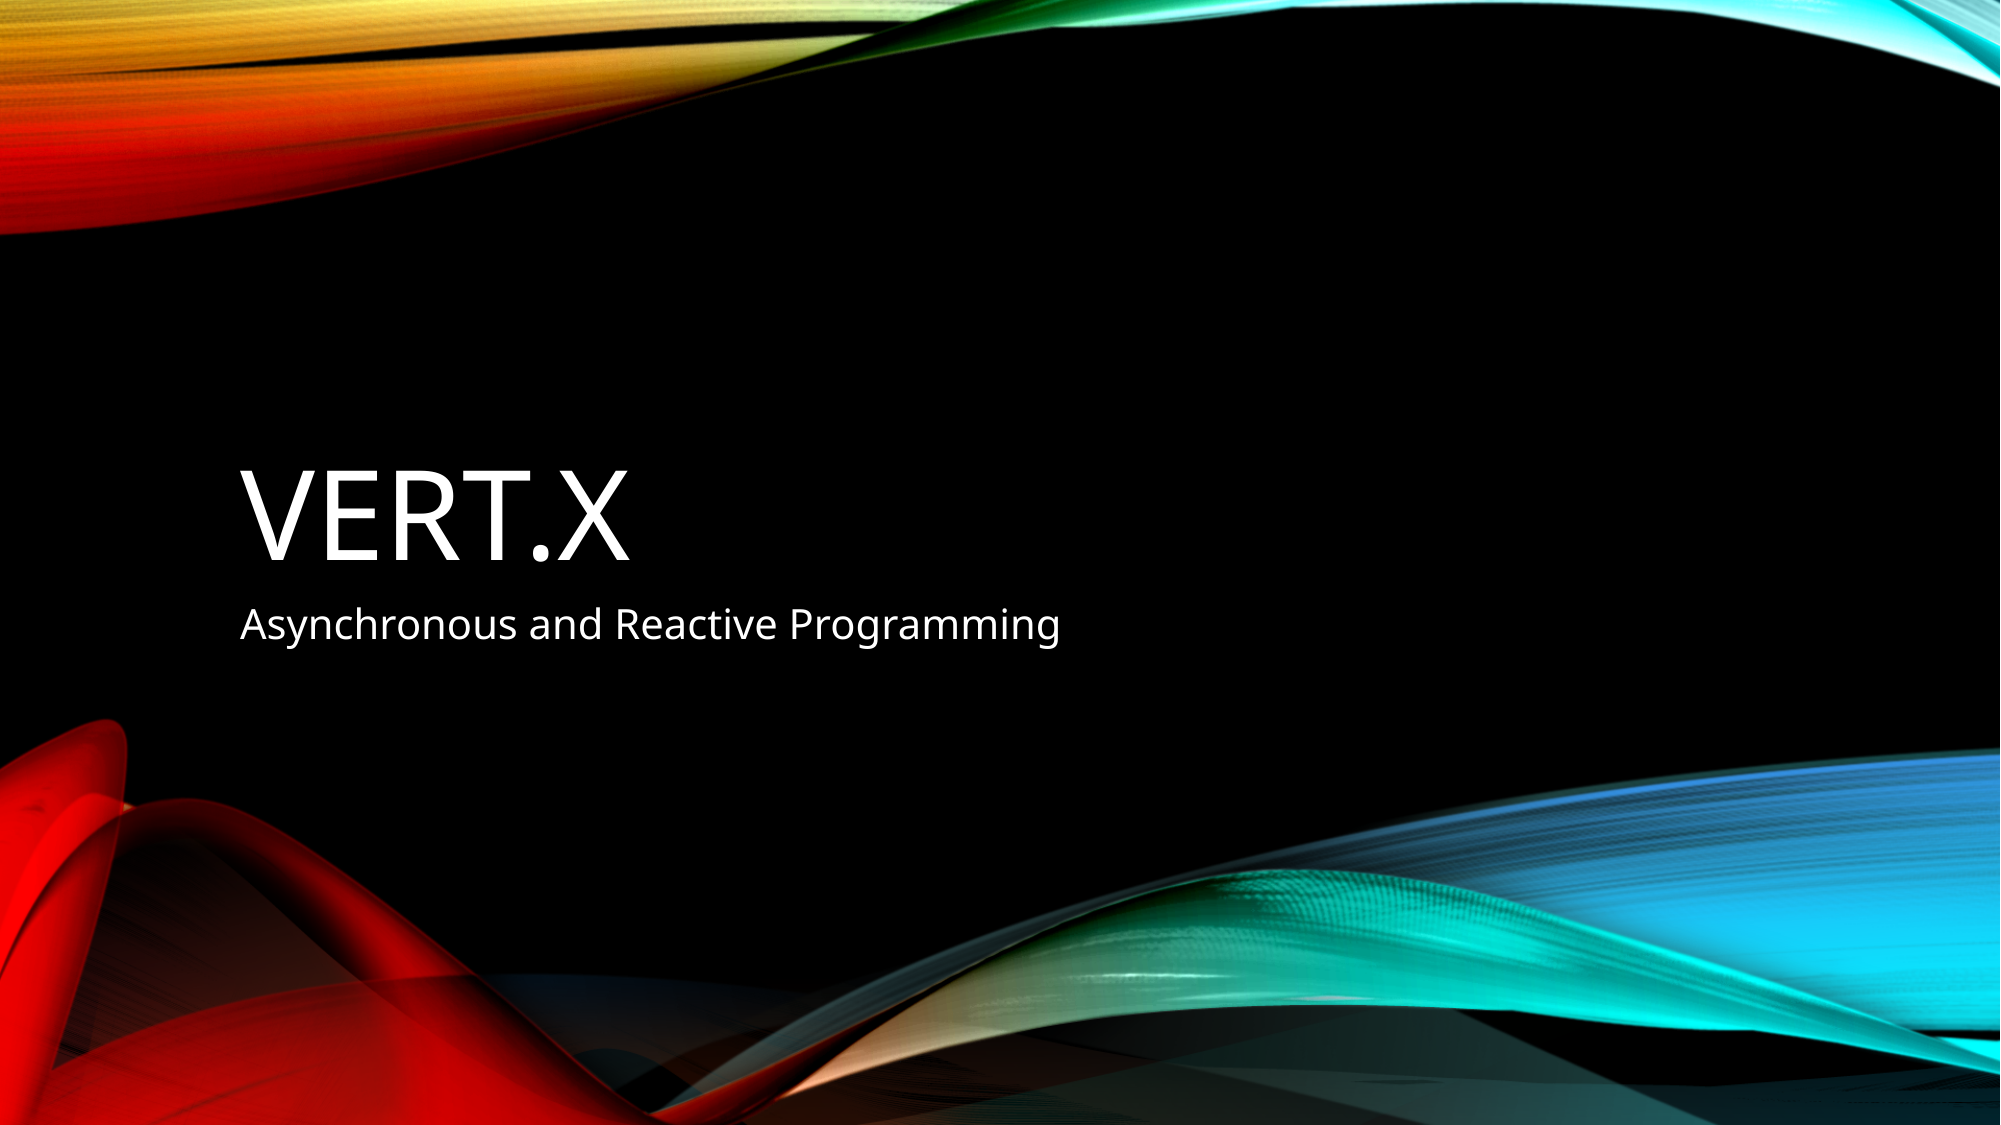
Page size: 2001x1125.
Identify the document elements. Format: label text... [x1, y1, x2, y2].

picture [0, 717, 2000, 1125]
picture [0, 0, 2000, 237]
title Vert.x [225, 295, 1775, 595]
subtitle Asynchronous and Reactive Programming [225, 595, 1775, 709]
